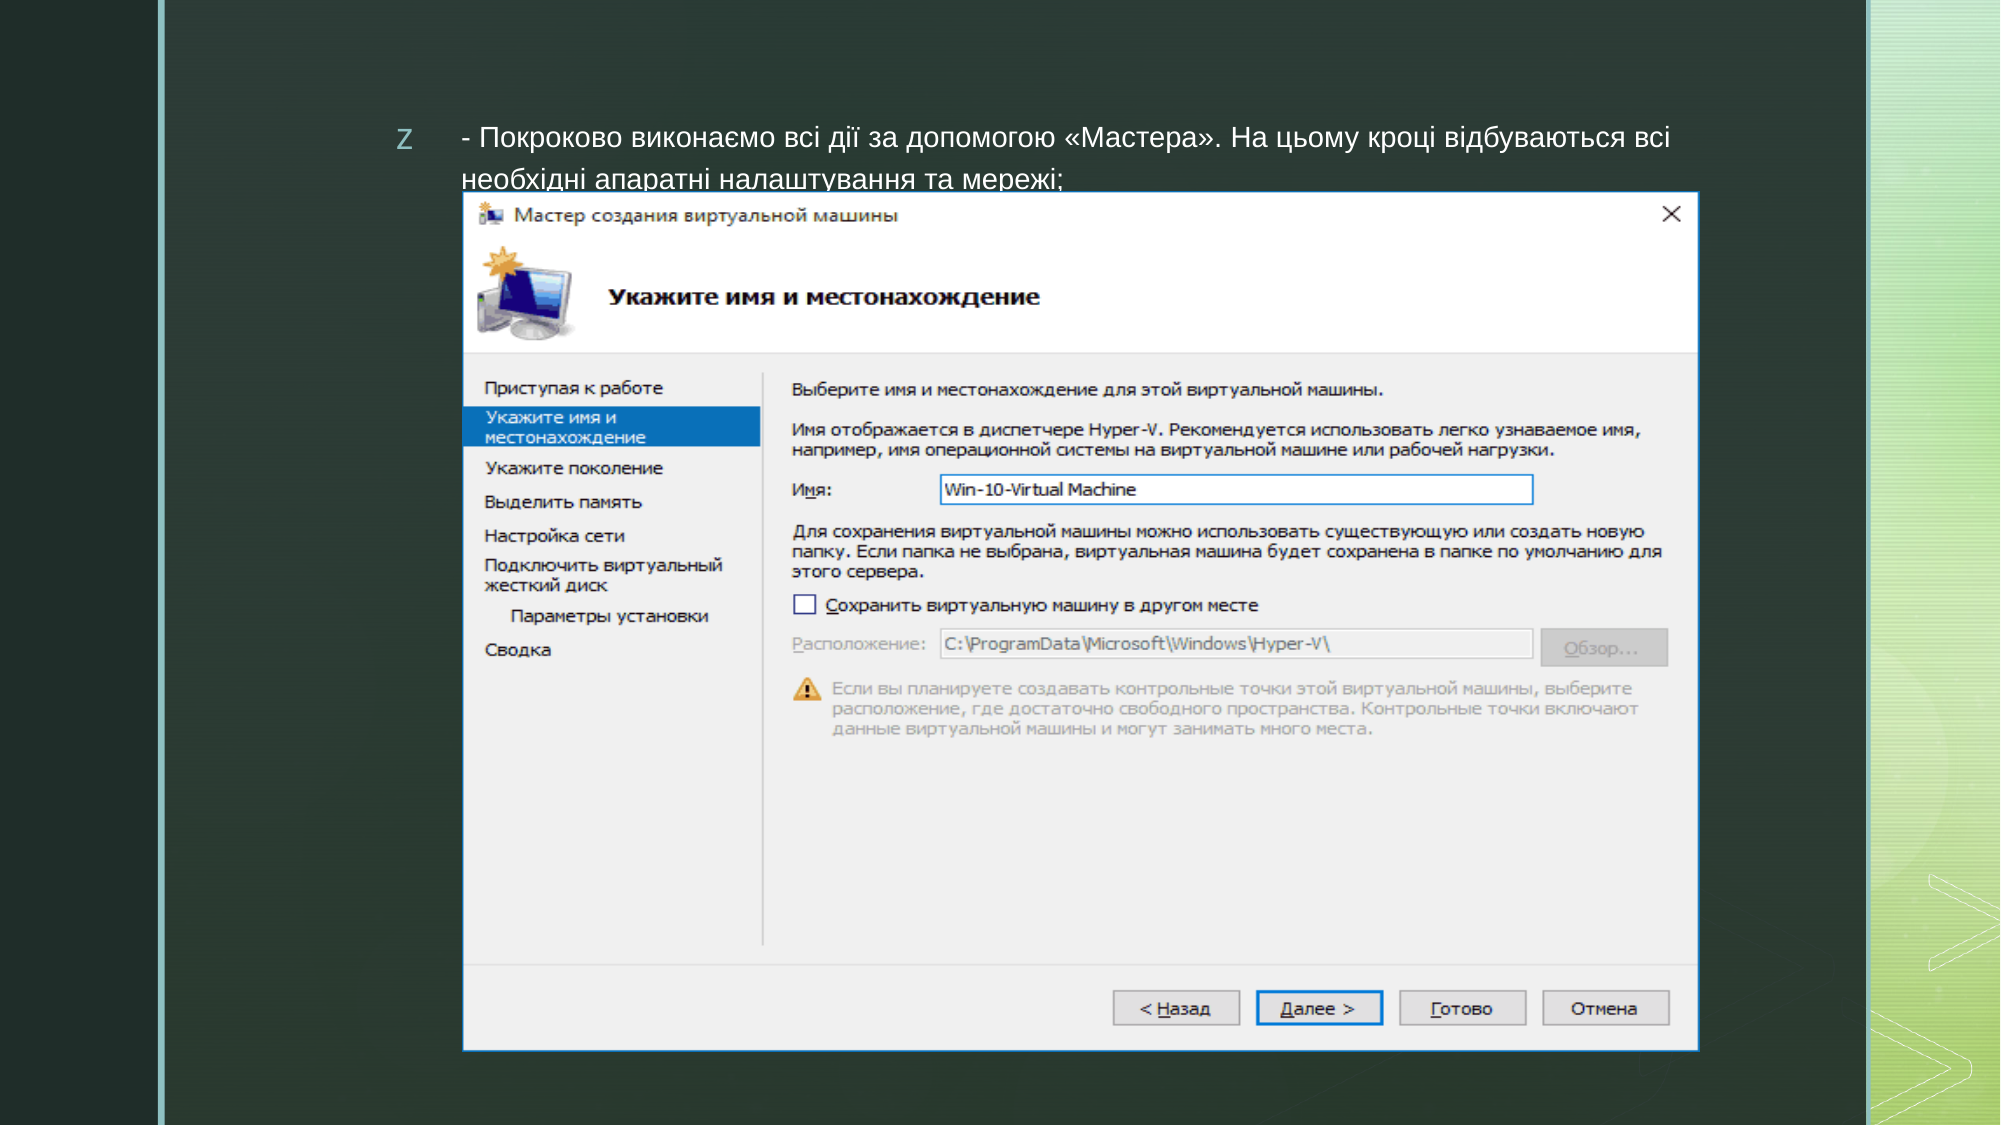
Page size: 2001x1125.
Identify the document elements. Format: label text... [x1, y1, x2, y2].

picture [1871, 0, 2001, 1125]
list - Покроково виконаємо всі дії за допомогою «Мастера». На цьому кроці відбуваються всі необхідні апаратні налаштування та мережі; [446, 103, 1782, 280]
picture [462, 191, 1700, 1053]
